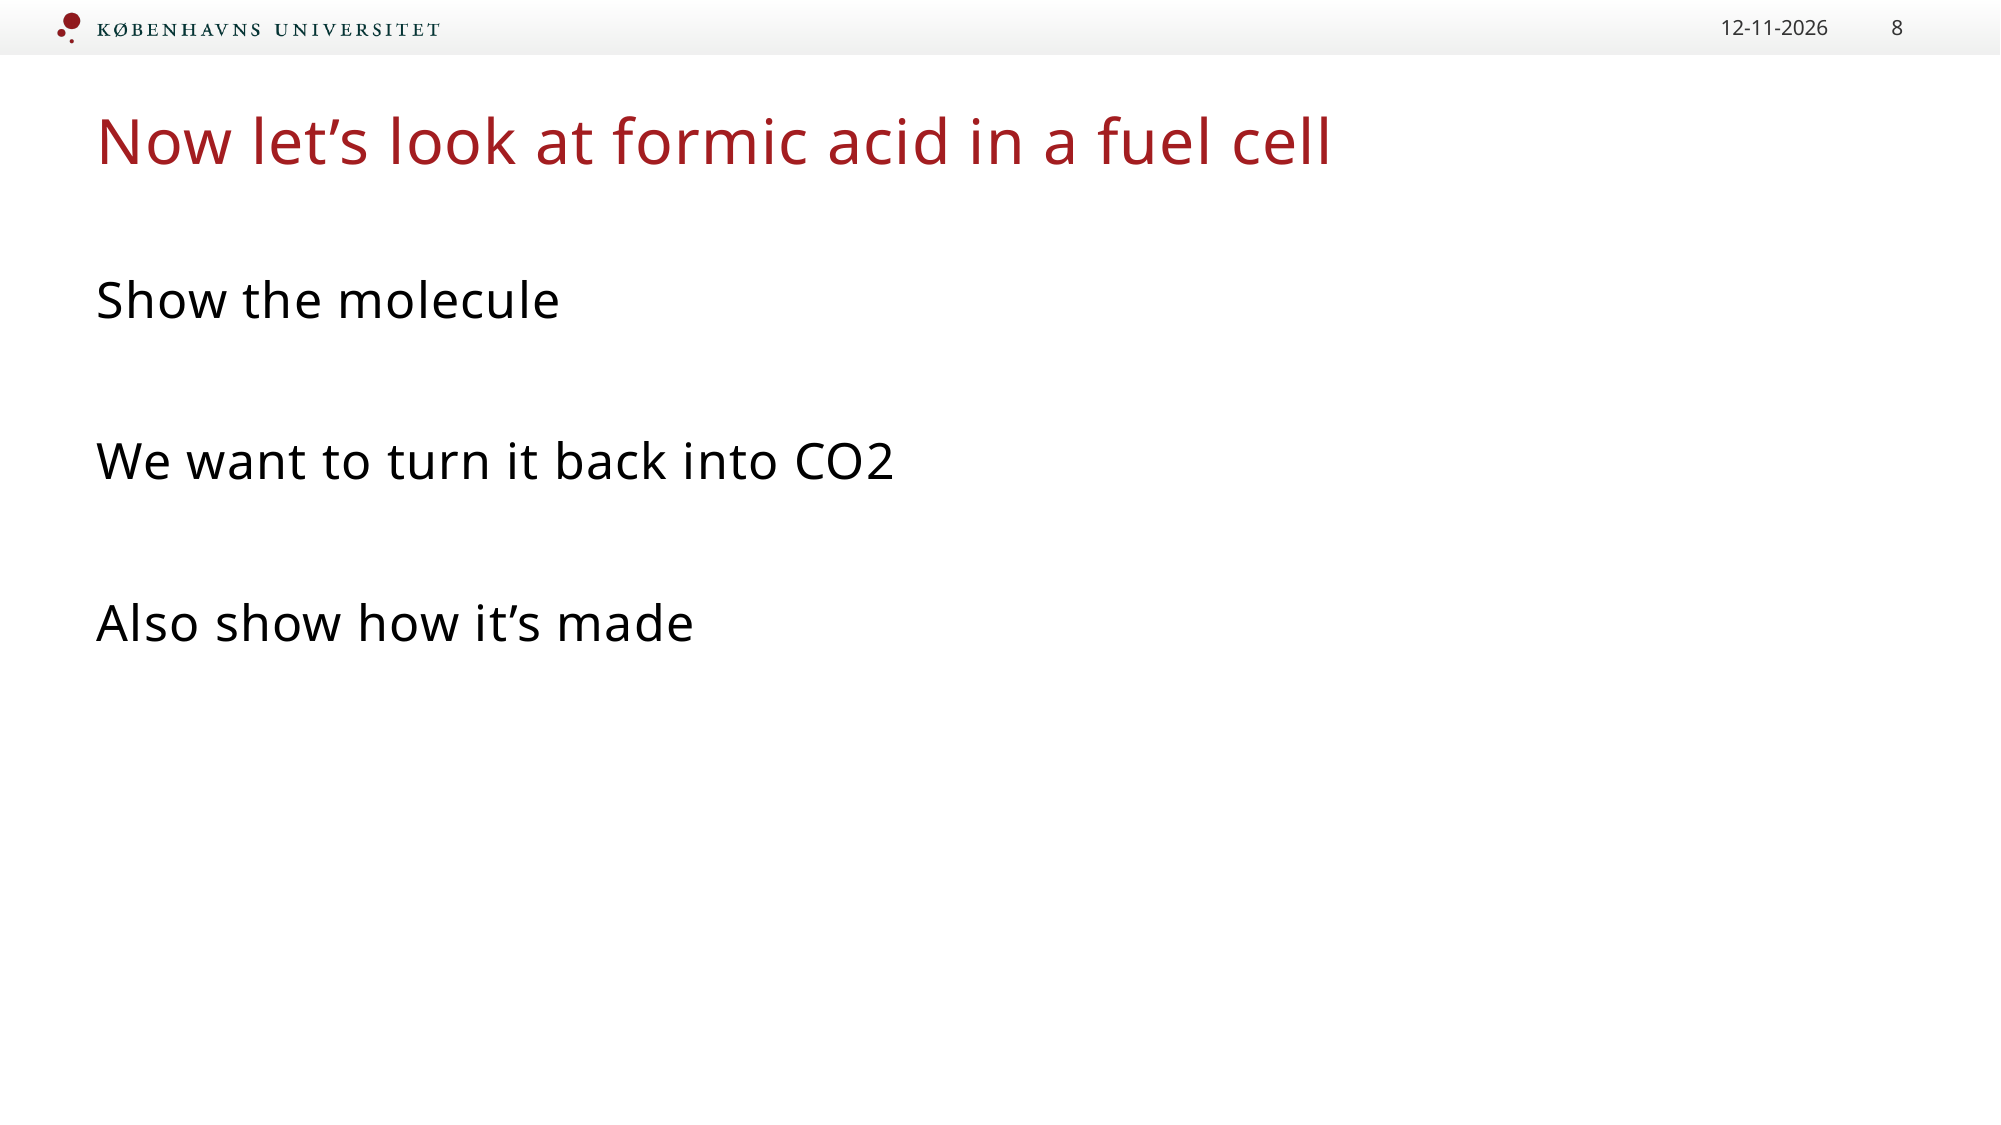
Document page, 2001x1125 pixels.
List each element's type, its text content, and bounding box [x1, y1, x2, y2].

list Show the molecule We want to turn it back into CO2 Also show how it’s made [96, 268, 1904, 1036]
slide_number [1694, 14, 1829, 43]
picture [91, 15, 476, 42]
title Now let’s look at formic acid in a fuel cell [96, 101, 1904, 244]
slide_number 8 [1840, 14, 1904, 43]
